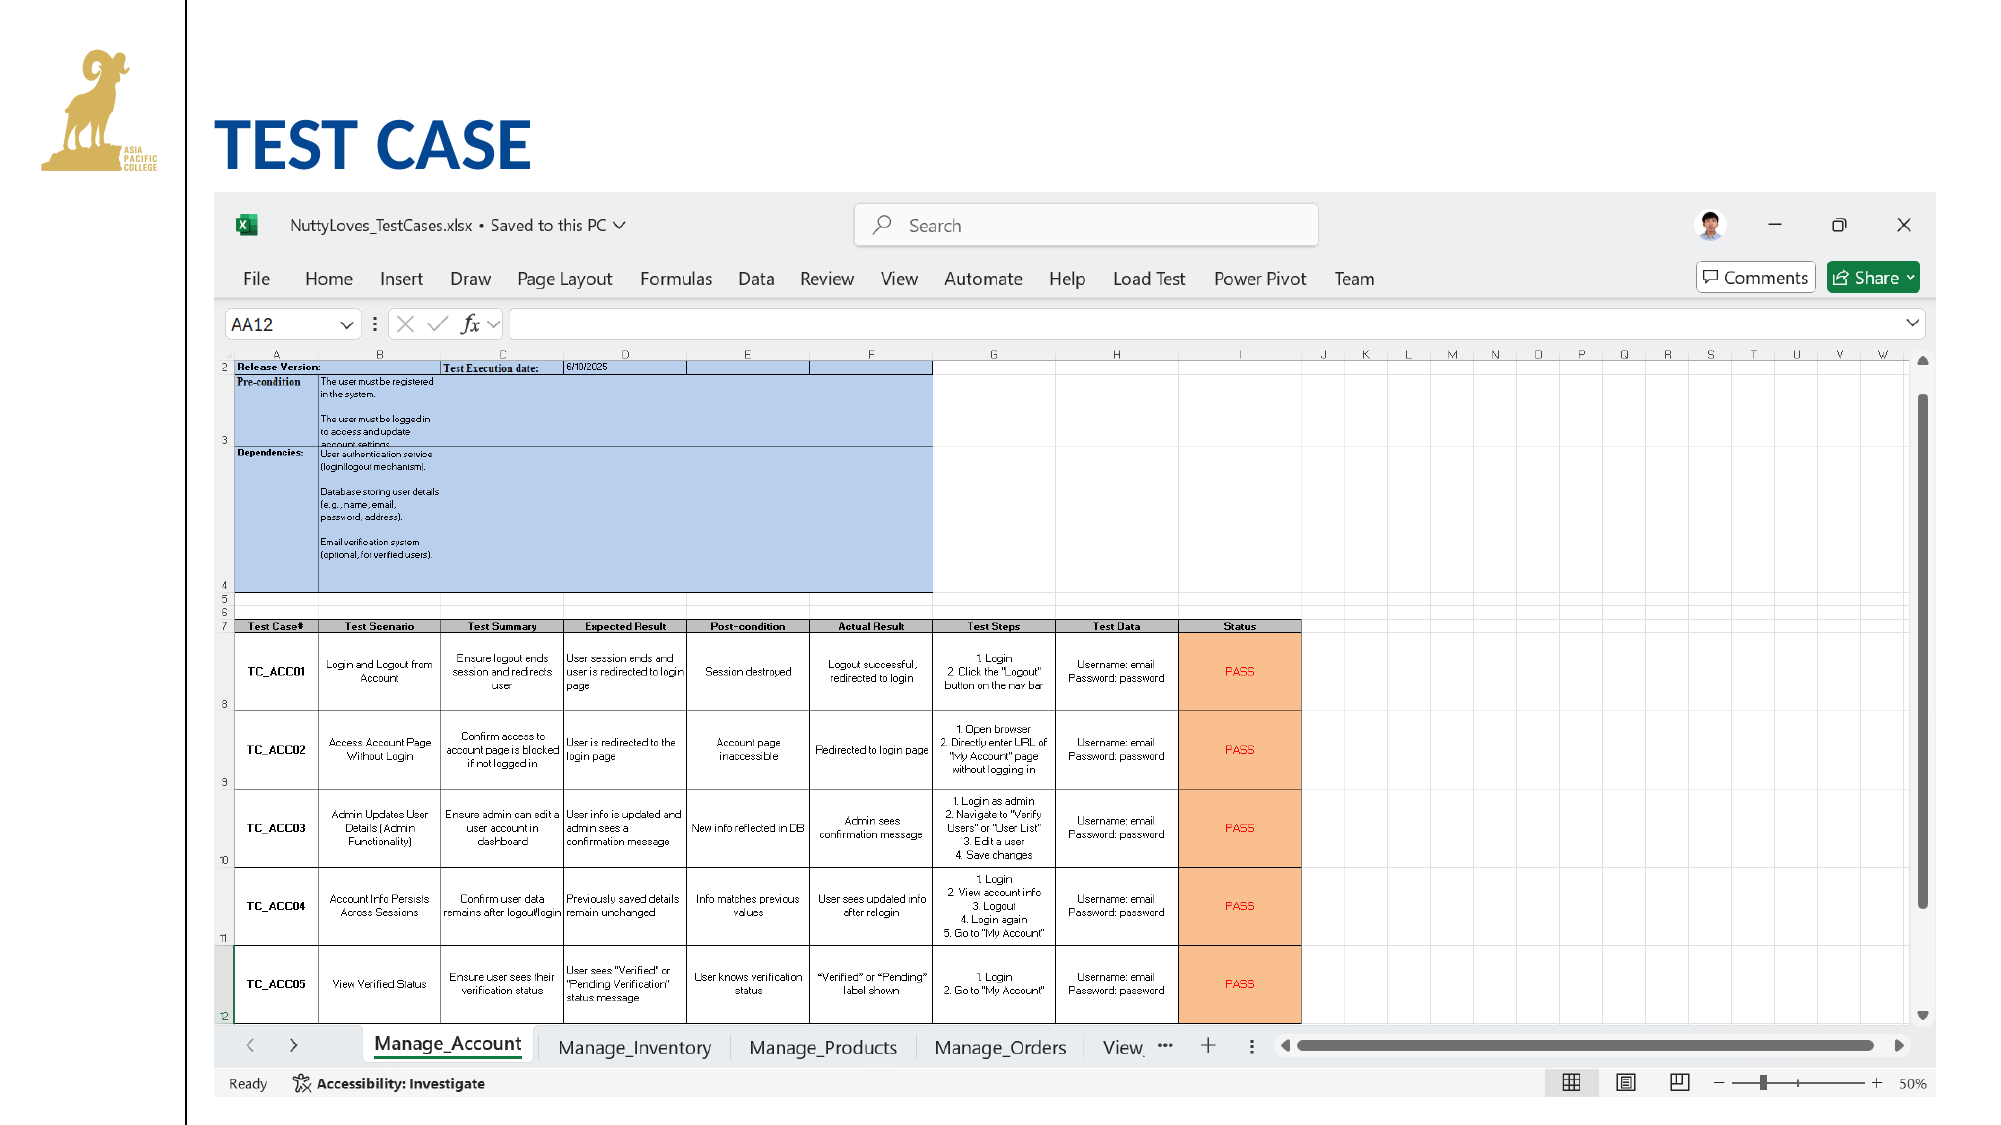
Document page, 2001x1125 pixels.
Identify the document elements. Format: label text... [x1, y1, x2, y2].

title Test case [214, 64, 1877, 192]
picture [32, 43, 166, 177]
picture [214, 192, 1936, 1097]
